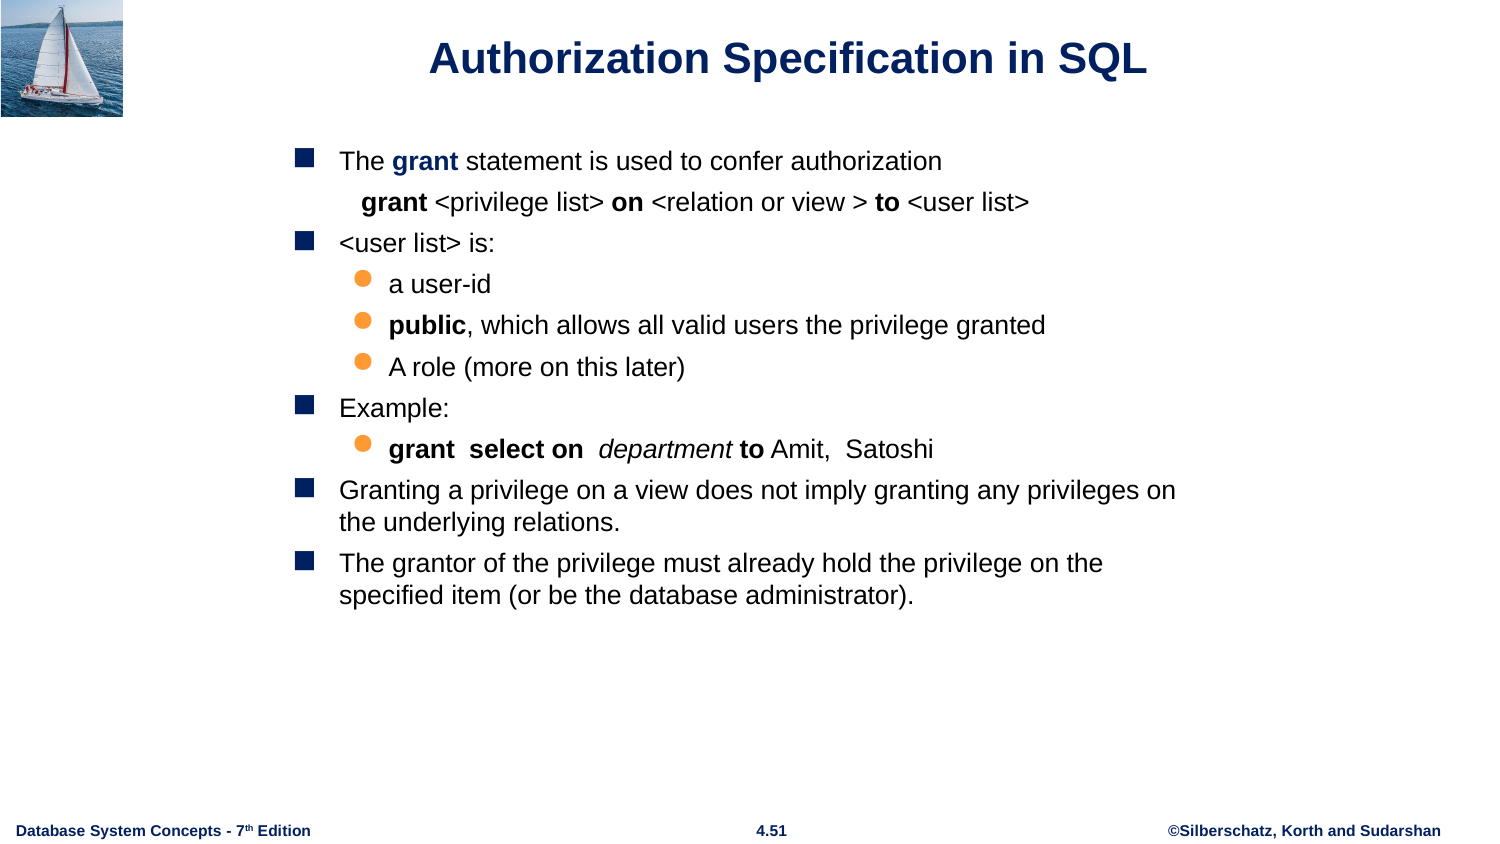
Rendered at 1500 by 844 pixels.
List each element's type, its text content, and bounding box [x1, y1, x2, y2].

picture [0, 0, 123, 117]
title Authorization Specification in SQL [125, 14, 1452, 90]
list The grant statement is used to confer authorization grant <privilege list> on <relation or view > to <user list> <user list> is: a user-id public, which allows all valid users the privilege granted A role (more on this later) Example: grant select on department to Amit, Satoshi Granting a privilege on a view does not imply granting any privileges on the underlying relations. The grantor of the privilege must already hold the privilege on the specified item (or be the database administrator). [282, 136, 1219, 740]
